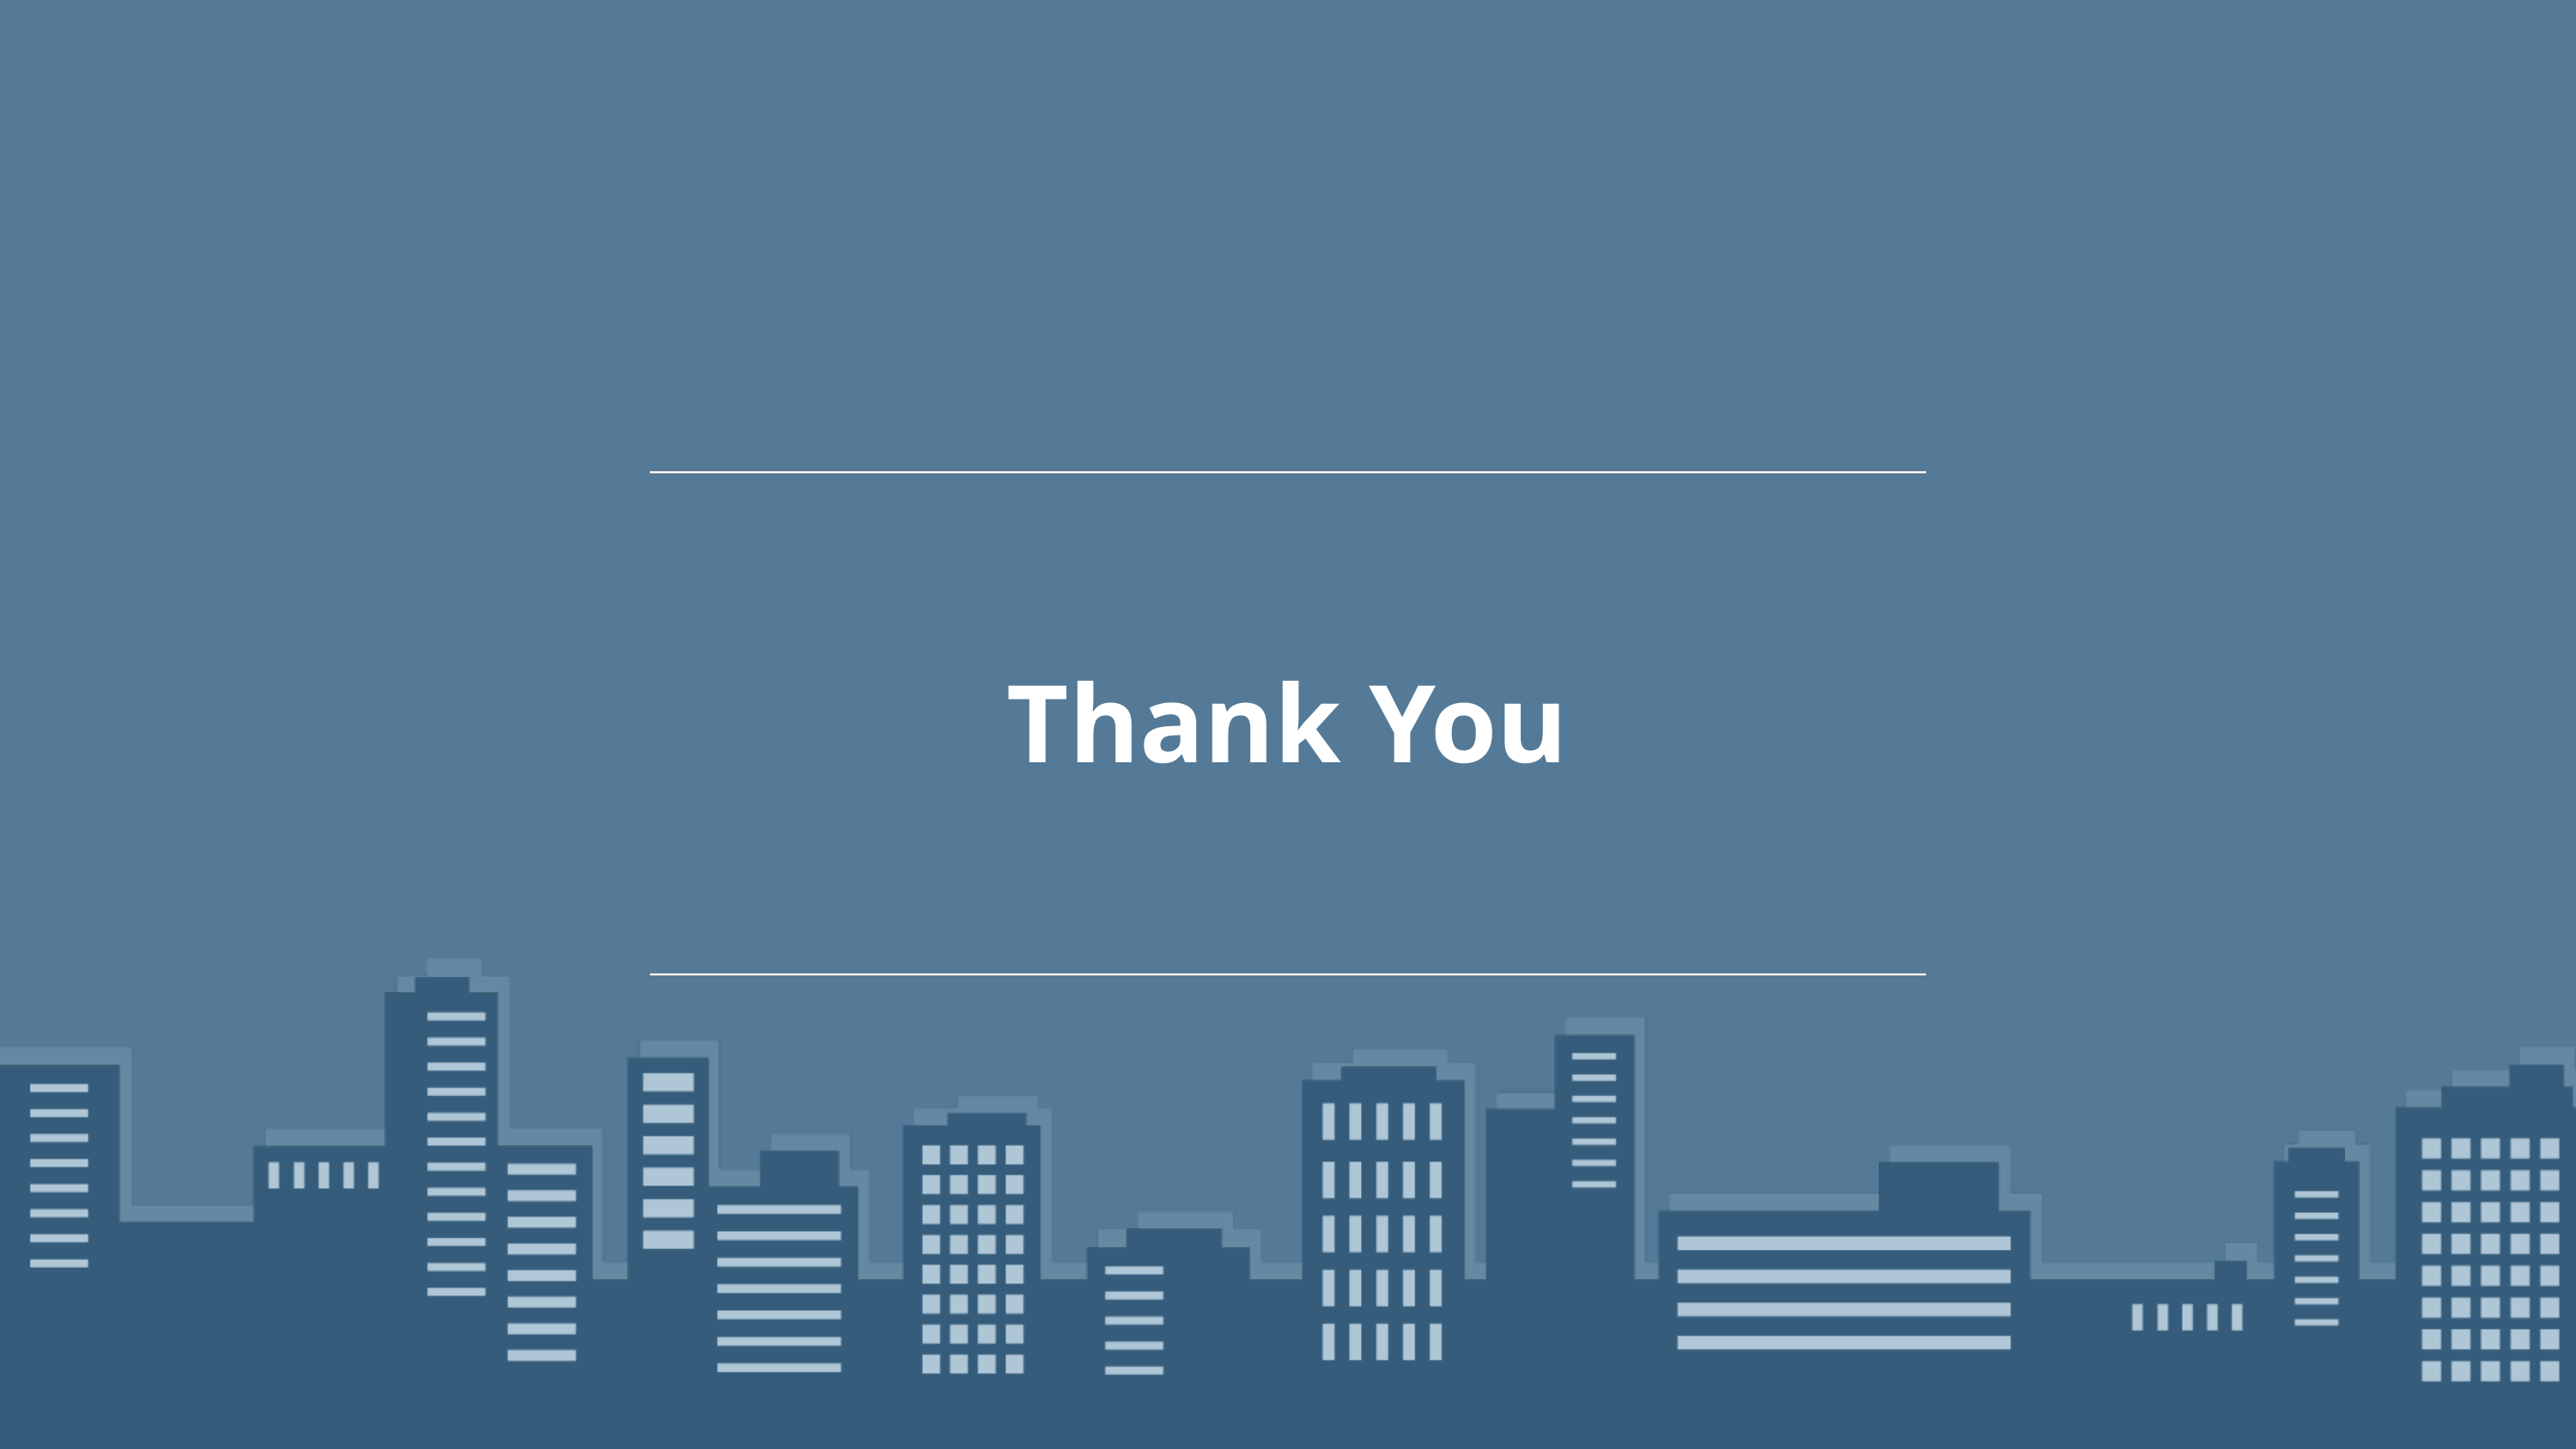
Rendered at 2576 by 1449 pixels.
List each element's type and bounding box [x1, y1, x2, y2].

text_box [312, 466, 2263, 981]
text_box [0, 299, 2576, 1449]
